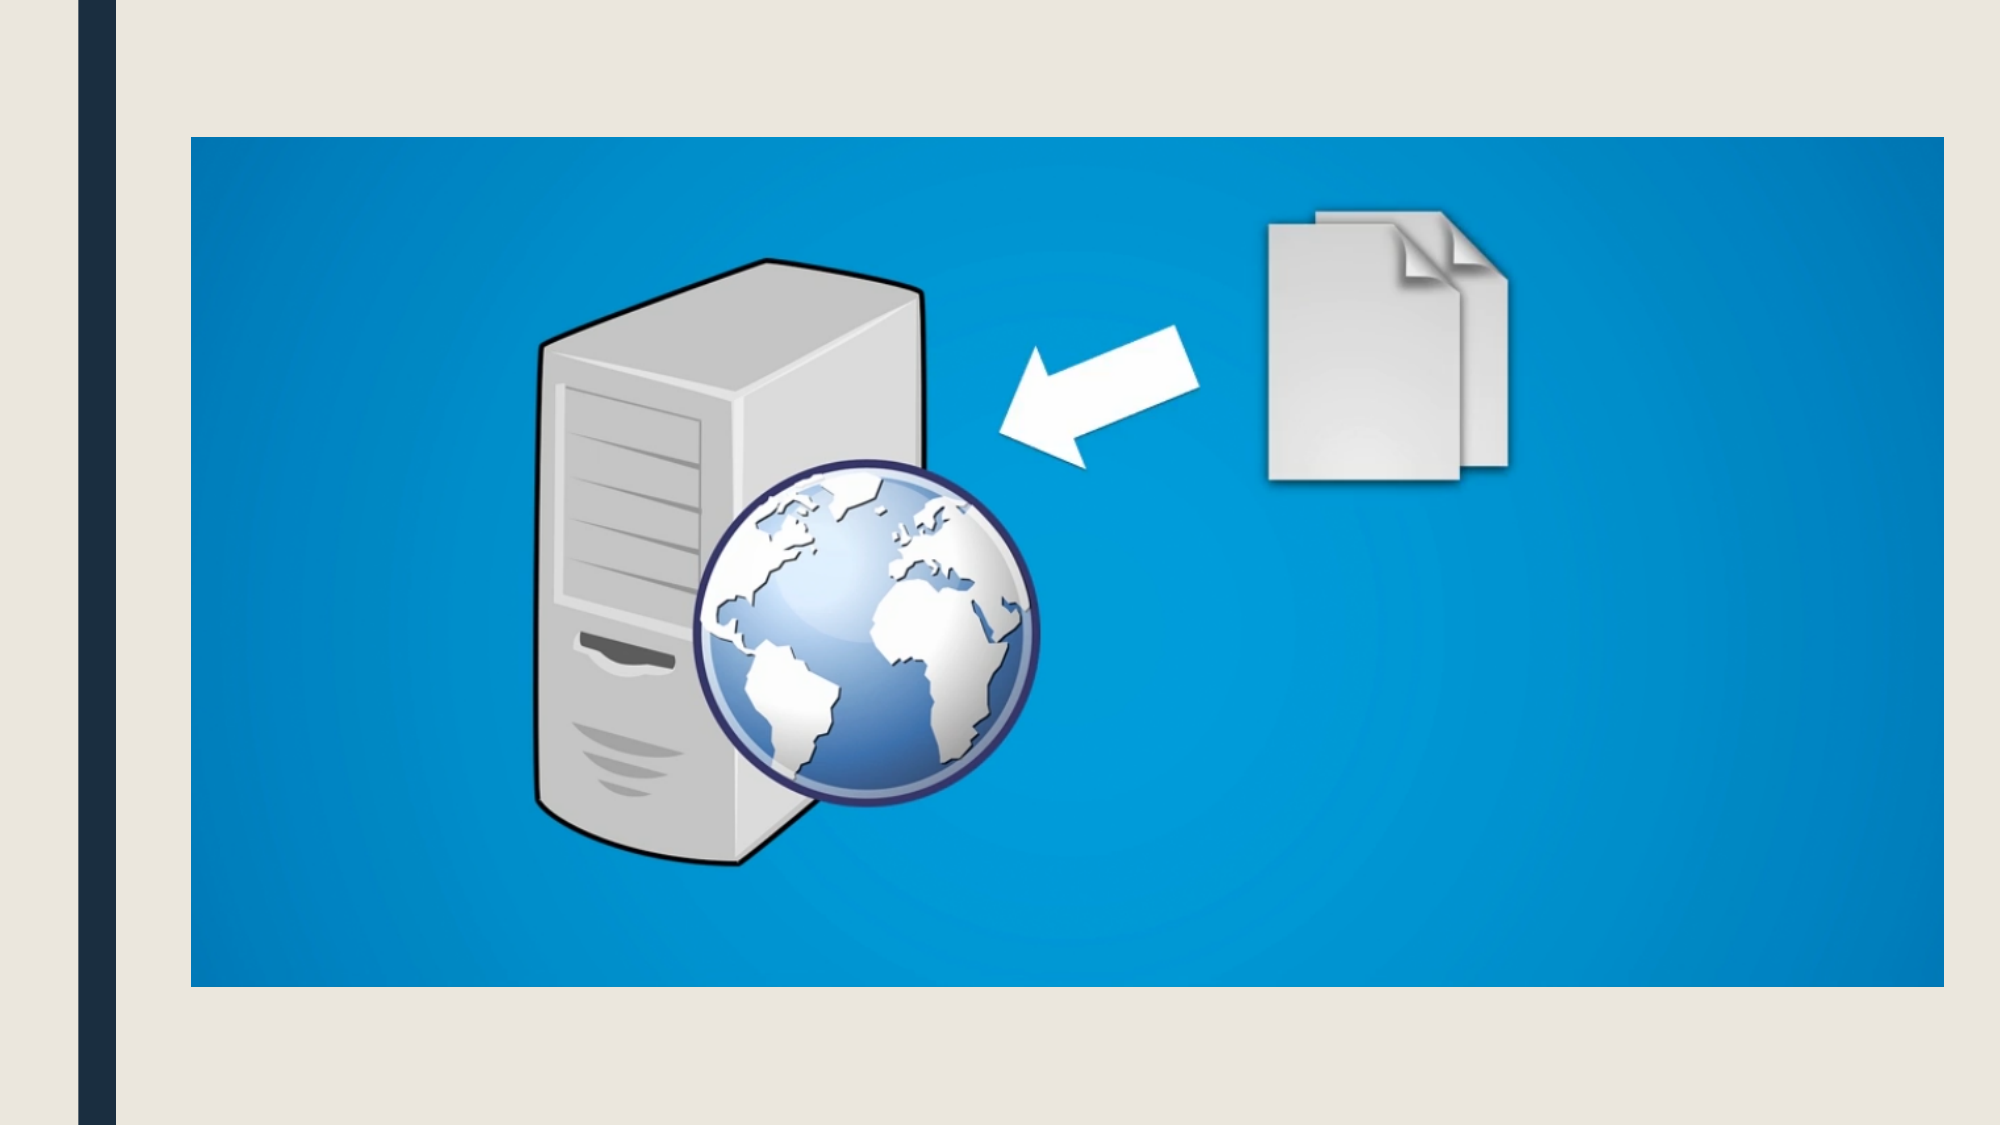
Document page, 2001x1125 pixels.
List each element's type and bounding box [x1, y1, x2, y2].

picture [999, 325, 1200, 469]
picture [535, 257, 1041, 865]
picture [1267, 210, 1509, 481]
